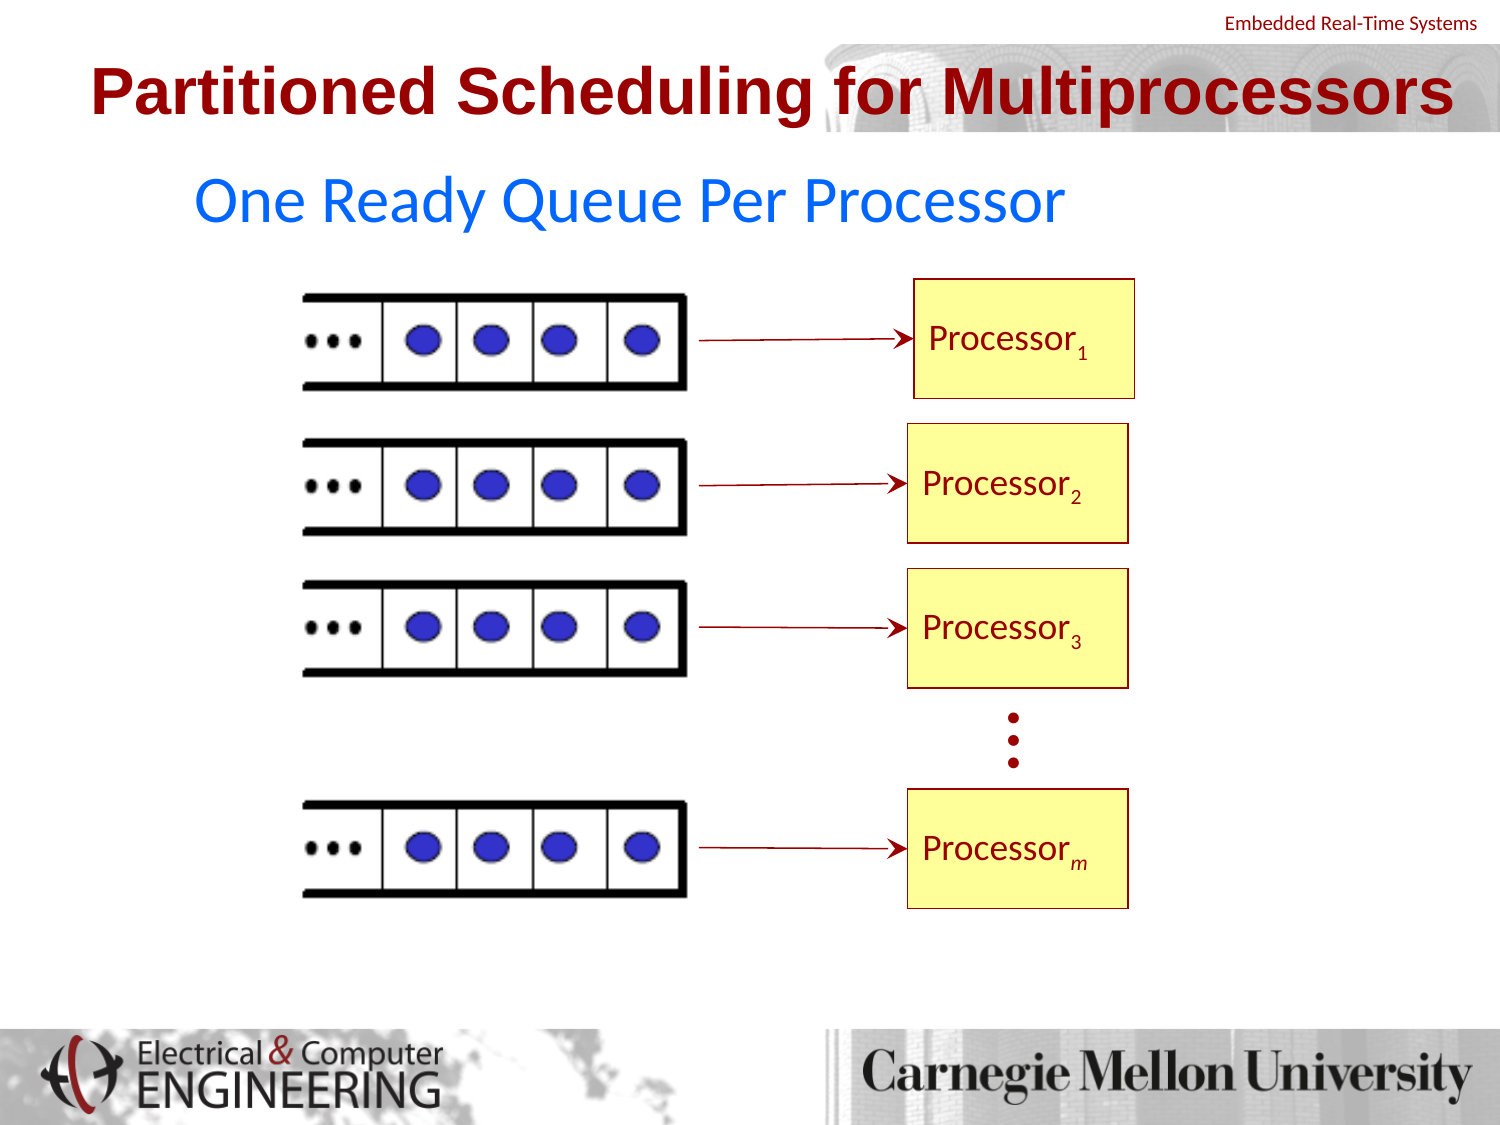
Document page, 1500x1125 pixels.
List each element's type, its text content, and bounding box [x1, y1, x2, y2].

text_box Processorm [907, 788, 1129, 909]
title Partitioned Scheduling for Multiprocessors [75, 45, 1500, 131]
picture [283, 269, 700, 412]
text_box Processor1 [913, 278, 1135, 399]
picture [283, 776, 700, 919]
picture [283, 414, 700, 698]
text_box Processor2 [907, 423, 1129, 544]
text_box … [989, 692, 1084, 789]
text_box Processor3 [907, 568, 1129, 688]
picture [0, 1028, 1500, 1125]
text_box One Ready Queue Per Processor [179, 148, 1083, 244]
